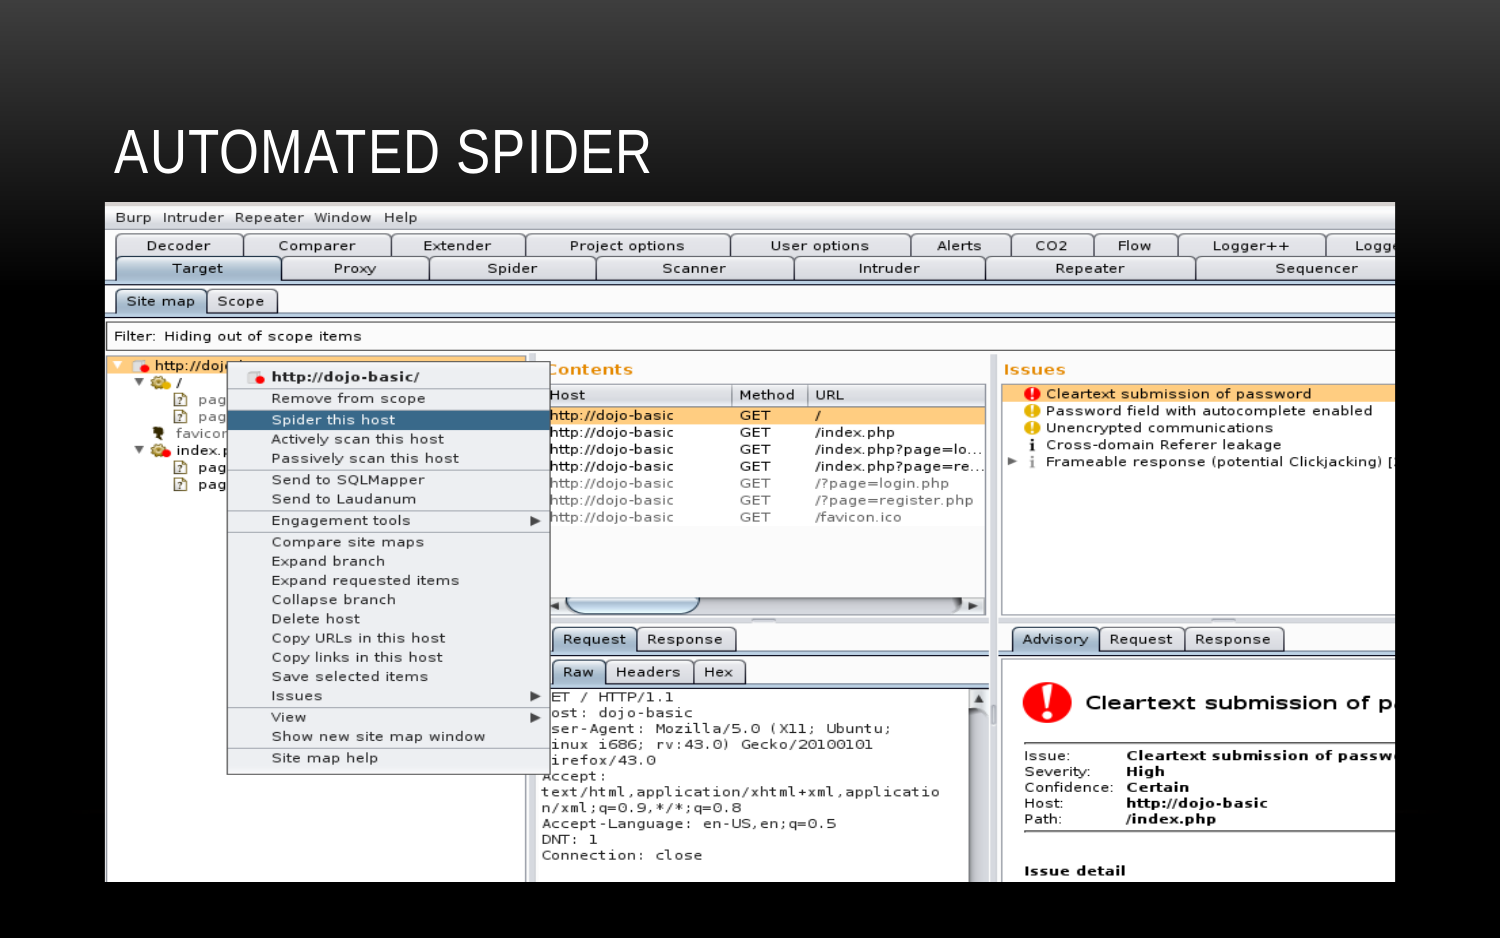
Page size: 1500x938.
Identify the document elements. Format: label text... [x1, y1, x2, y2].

title Automated Spider [99, 37, 1400, 194]
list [104, 202, 1396, 882]
picture [0, 0, 1500, 938]
